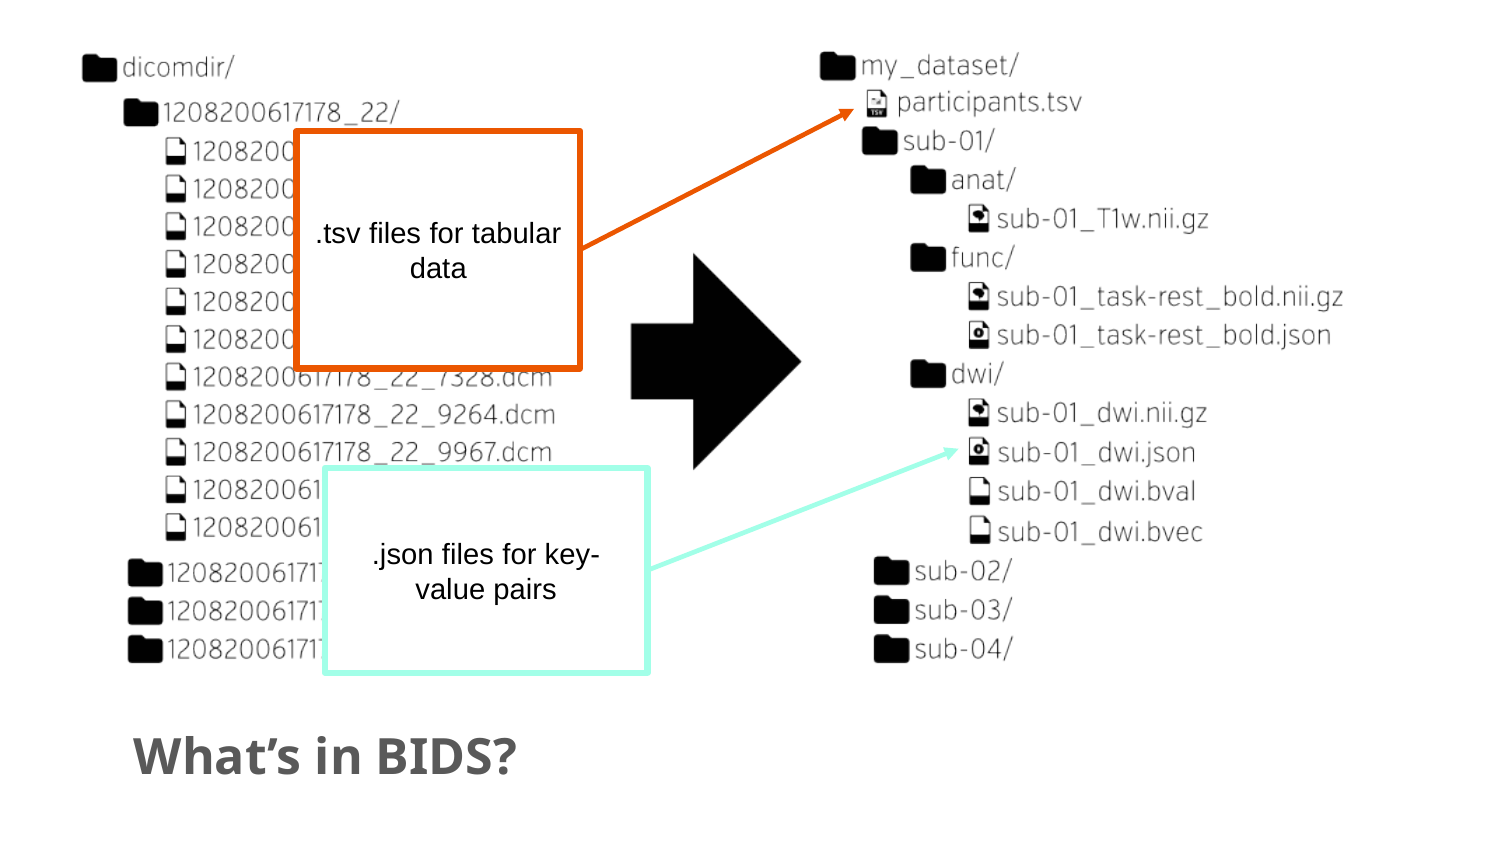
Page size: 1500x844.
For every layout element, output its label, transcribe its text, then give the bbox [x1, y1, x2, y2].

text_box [580, 108, 855, 250]
list What’s in BIDS? [118, 717, 1382, 793]
picture [24, 24, 1425, 693]
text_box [647, 448, 959, 571]
